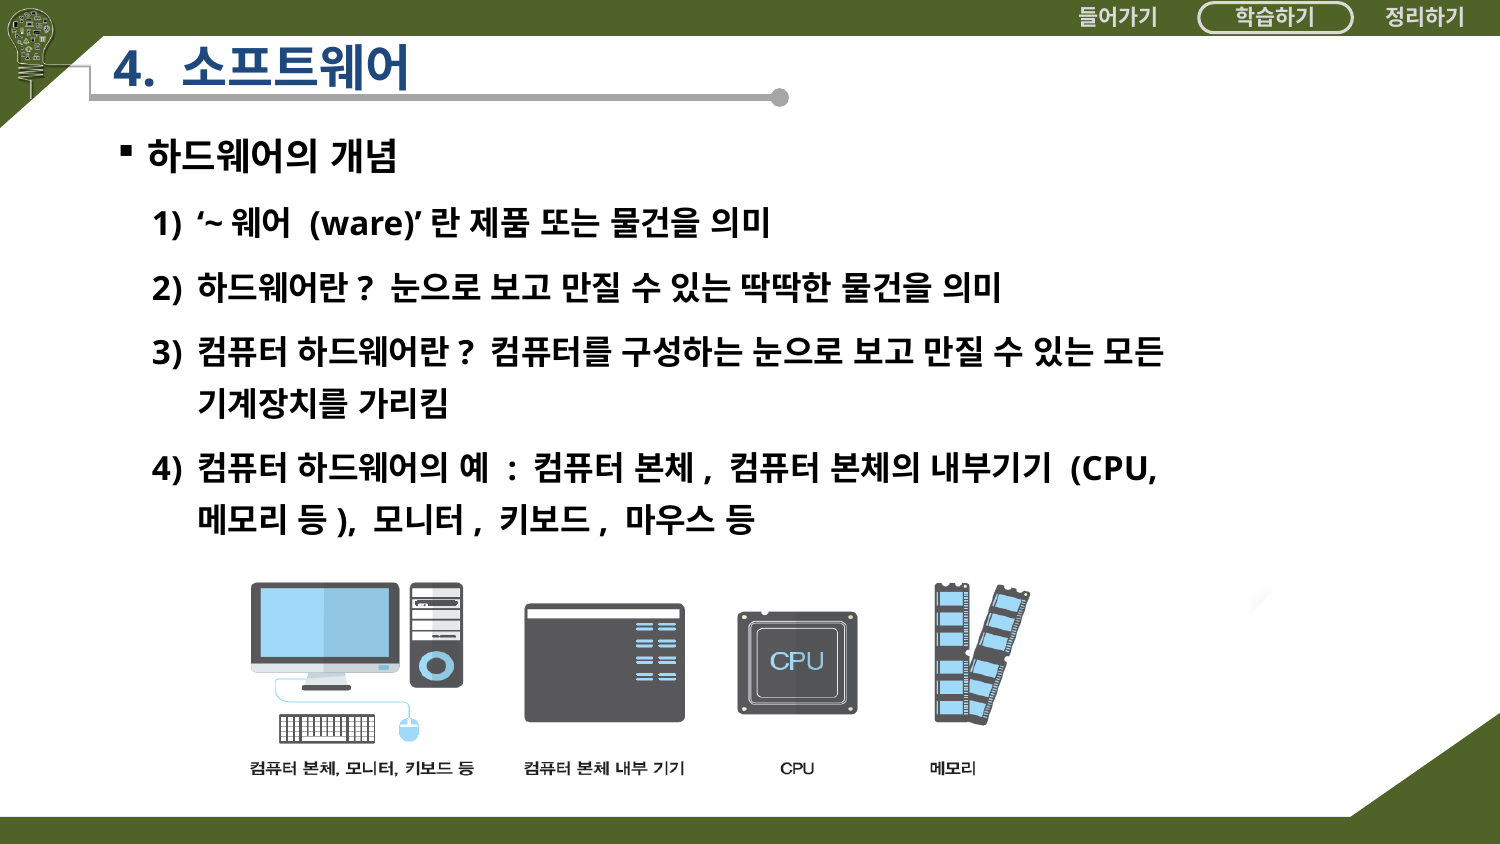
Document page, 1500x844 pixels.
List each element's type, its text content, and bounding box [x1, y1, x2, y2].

list 하드웨어의 개념 ‘~웨어 (ware)’란 제품 또는 물건을 의미 하드웨어란? 눈으로 보고 만질 수 있는 딱딱한 물건을 의미 컴퓨터 하드웨어란? 컴퓨터를 구성하는 눈으로 보고 만질 수 있는 모든 기계장치를 가리킴 컴퓨터 하드웨어의 예 : 컴퓨터 본체, 컴퓨터 본체의 내부기기 (CPU, 메모리 등), 모니터, 키보드, 마우스 등 [102, 112, 1212, 746]
title 4. 소프트웨어 [99, 23, 1211, 110]
picture [0, 3, 1414, 816]
